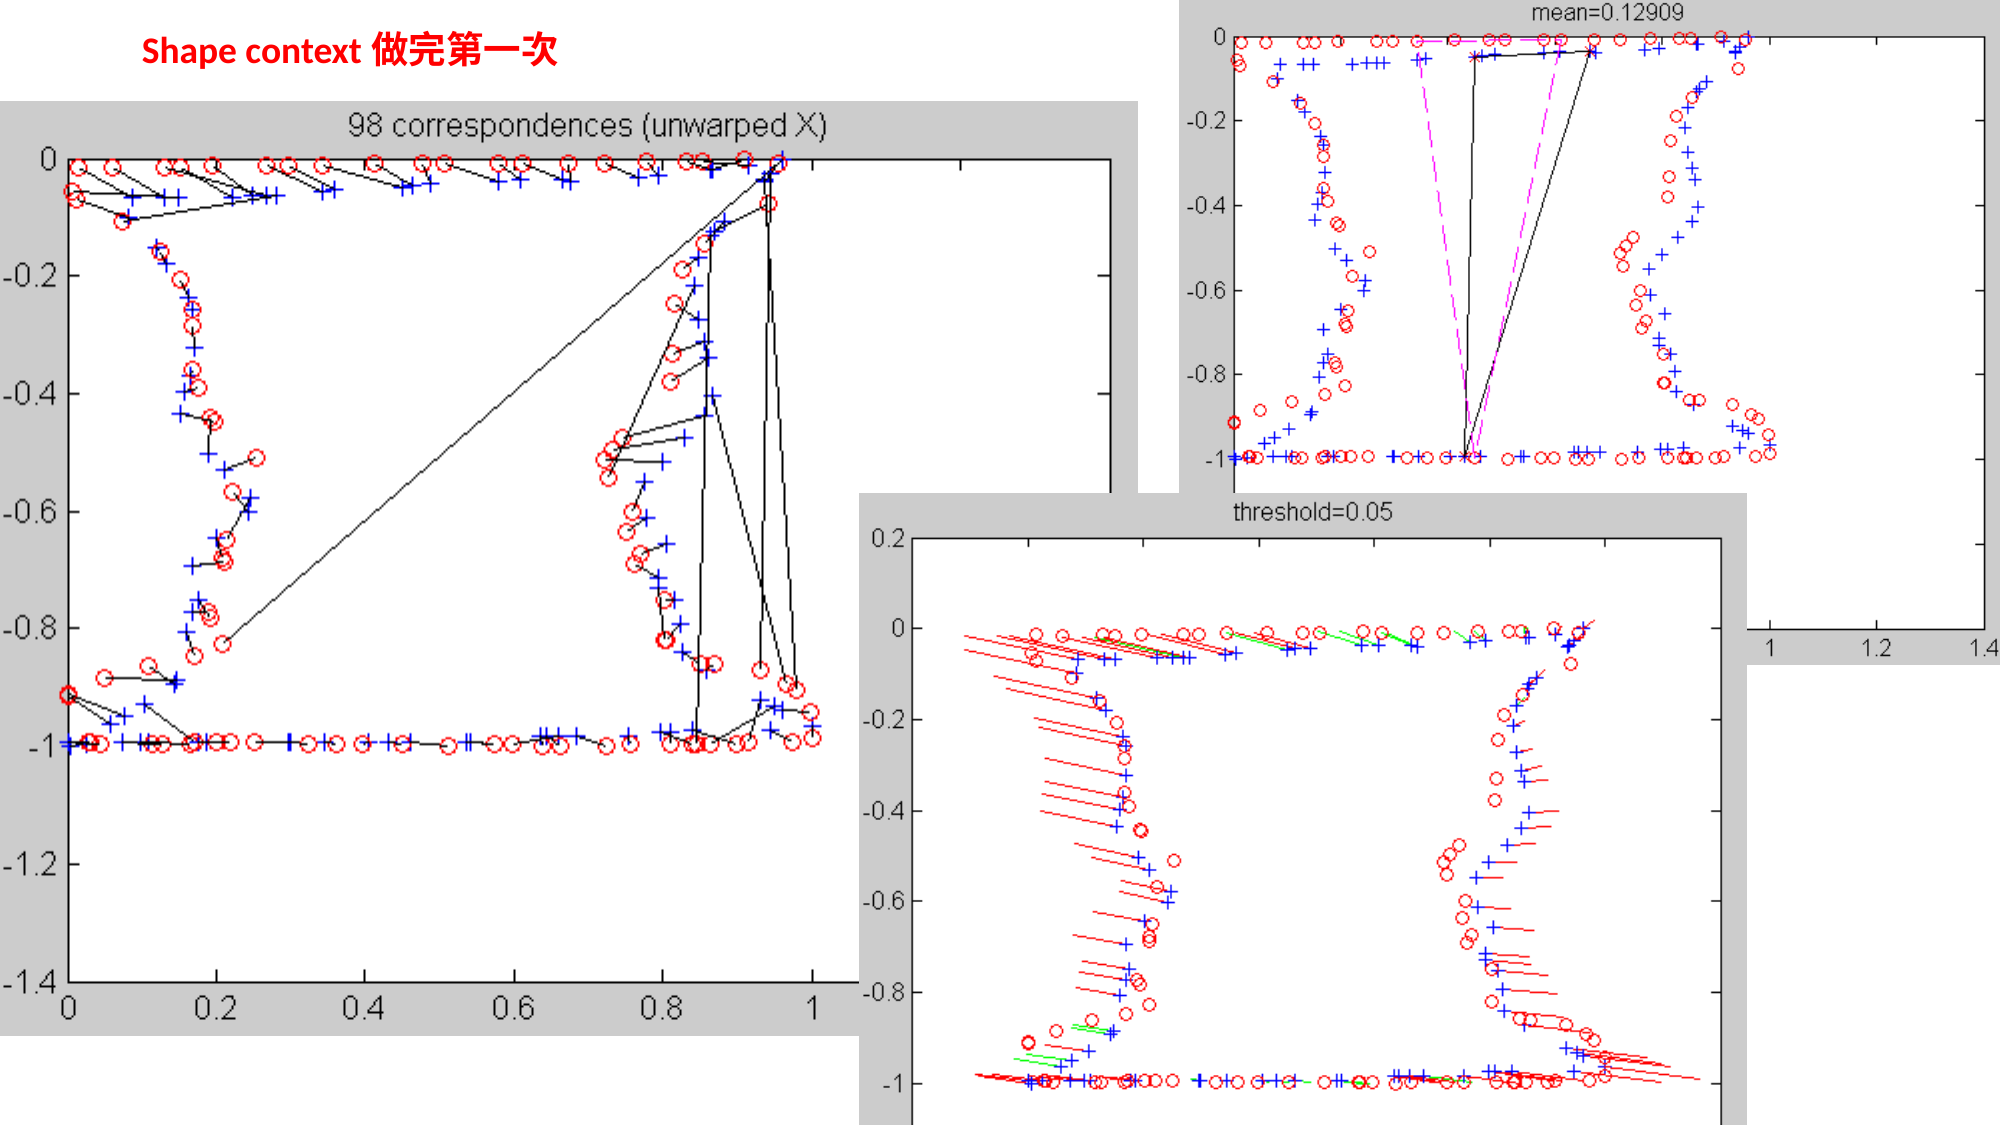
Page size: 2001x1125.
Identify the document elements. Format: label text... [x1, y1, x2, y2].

picture [0, 0, 2000, 1125]
text_box Shape context做完第一次 [127, 18, 574, 79]
